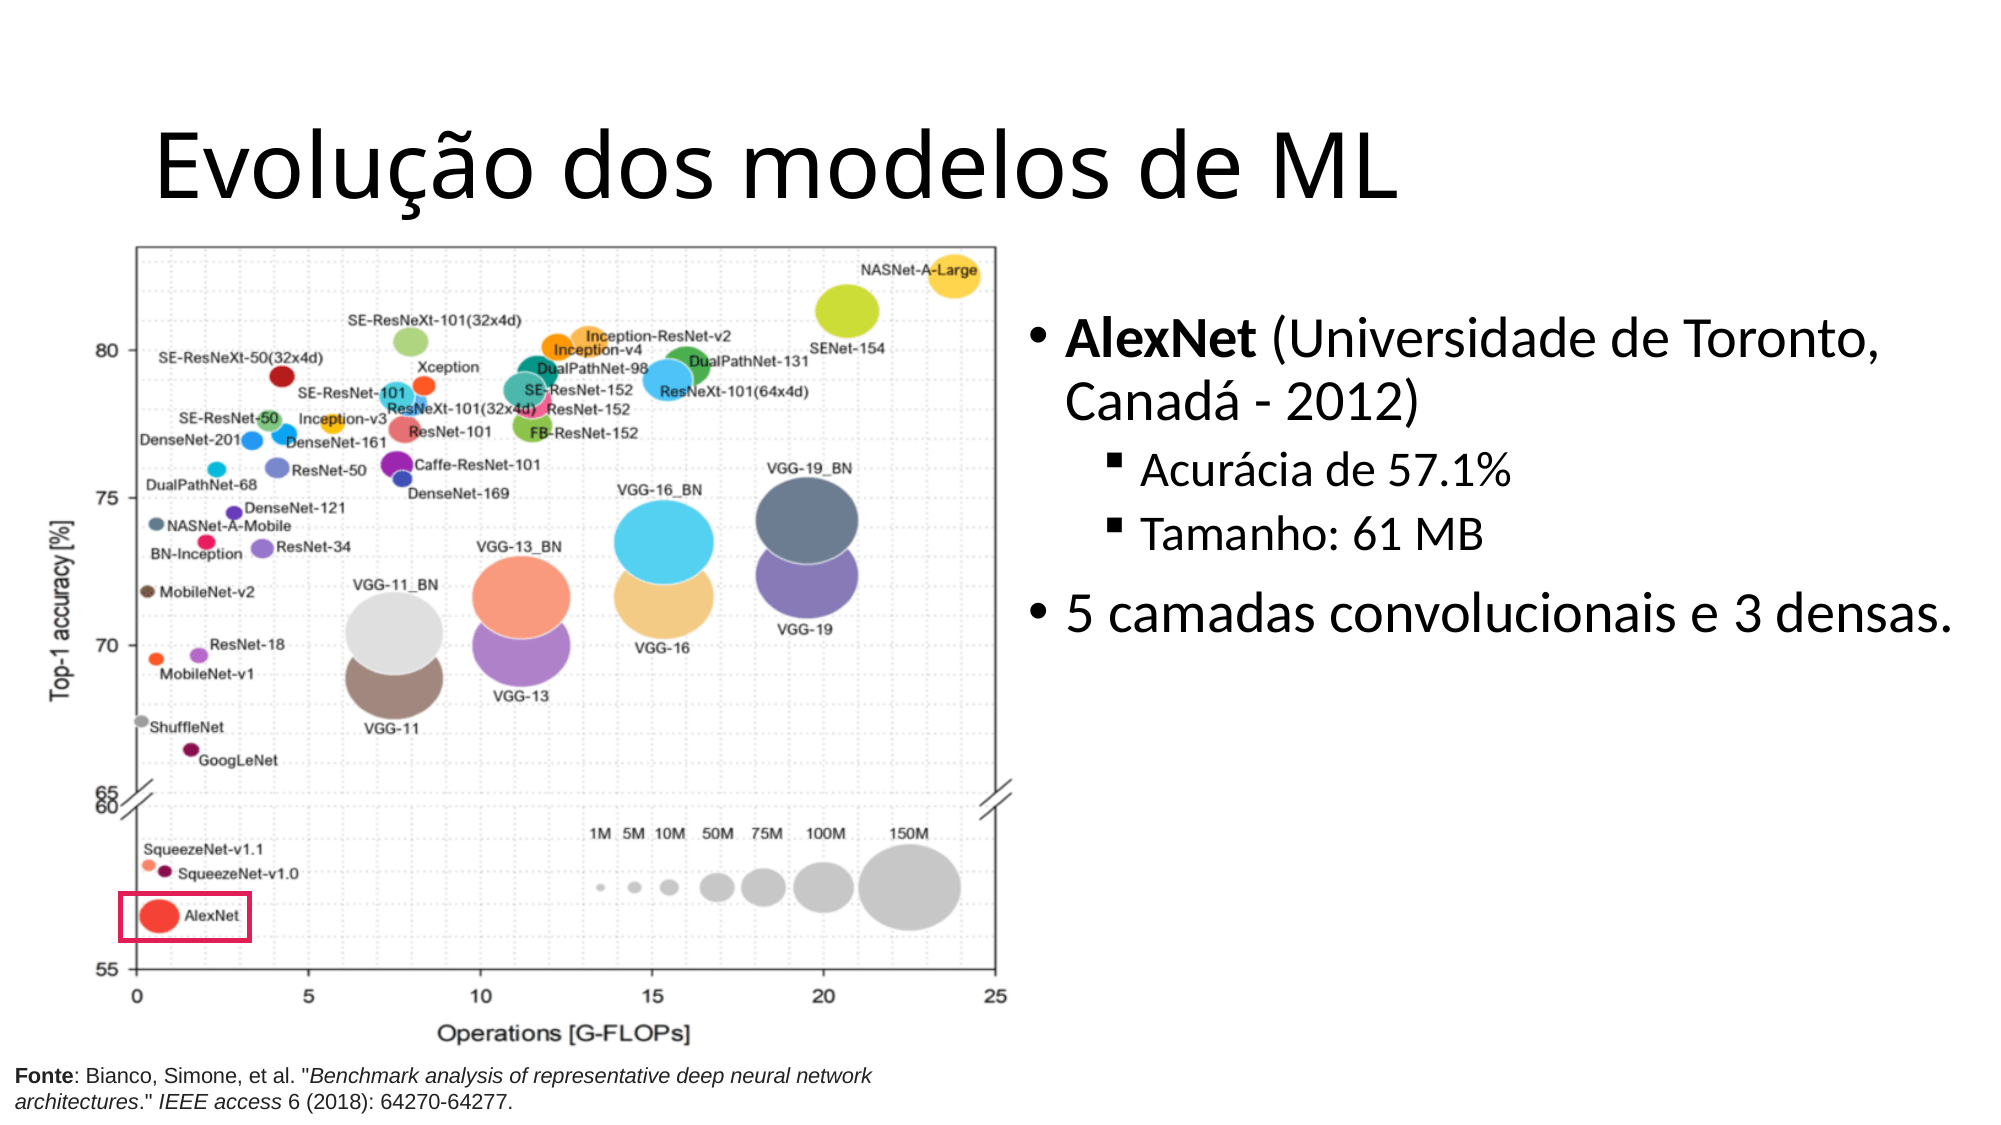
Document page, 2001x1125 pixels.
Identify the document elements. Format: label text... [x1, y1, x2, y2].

text_box Fonte: Bianco, Simone, et al. "Benchmark analysis of representative deep neural network architectures." IEEE access 6 (2018): 64270-64277. [0, 1054, 957, 1122]
picture [45, 243, 1018, 1048]
list AlexNet (Universidade de Toronto, Canadá - 2012) Acurácia de 57.1% Tamanho: 61 MB 5 camadas convolucionais e 3 densas. [1013, 299, 1978, 1125]
title Evolução dos modelos de ML [137, 59, 1863, 278]
